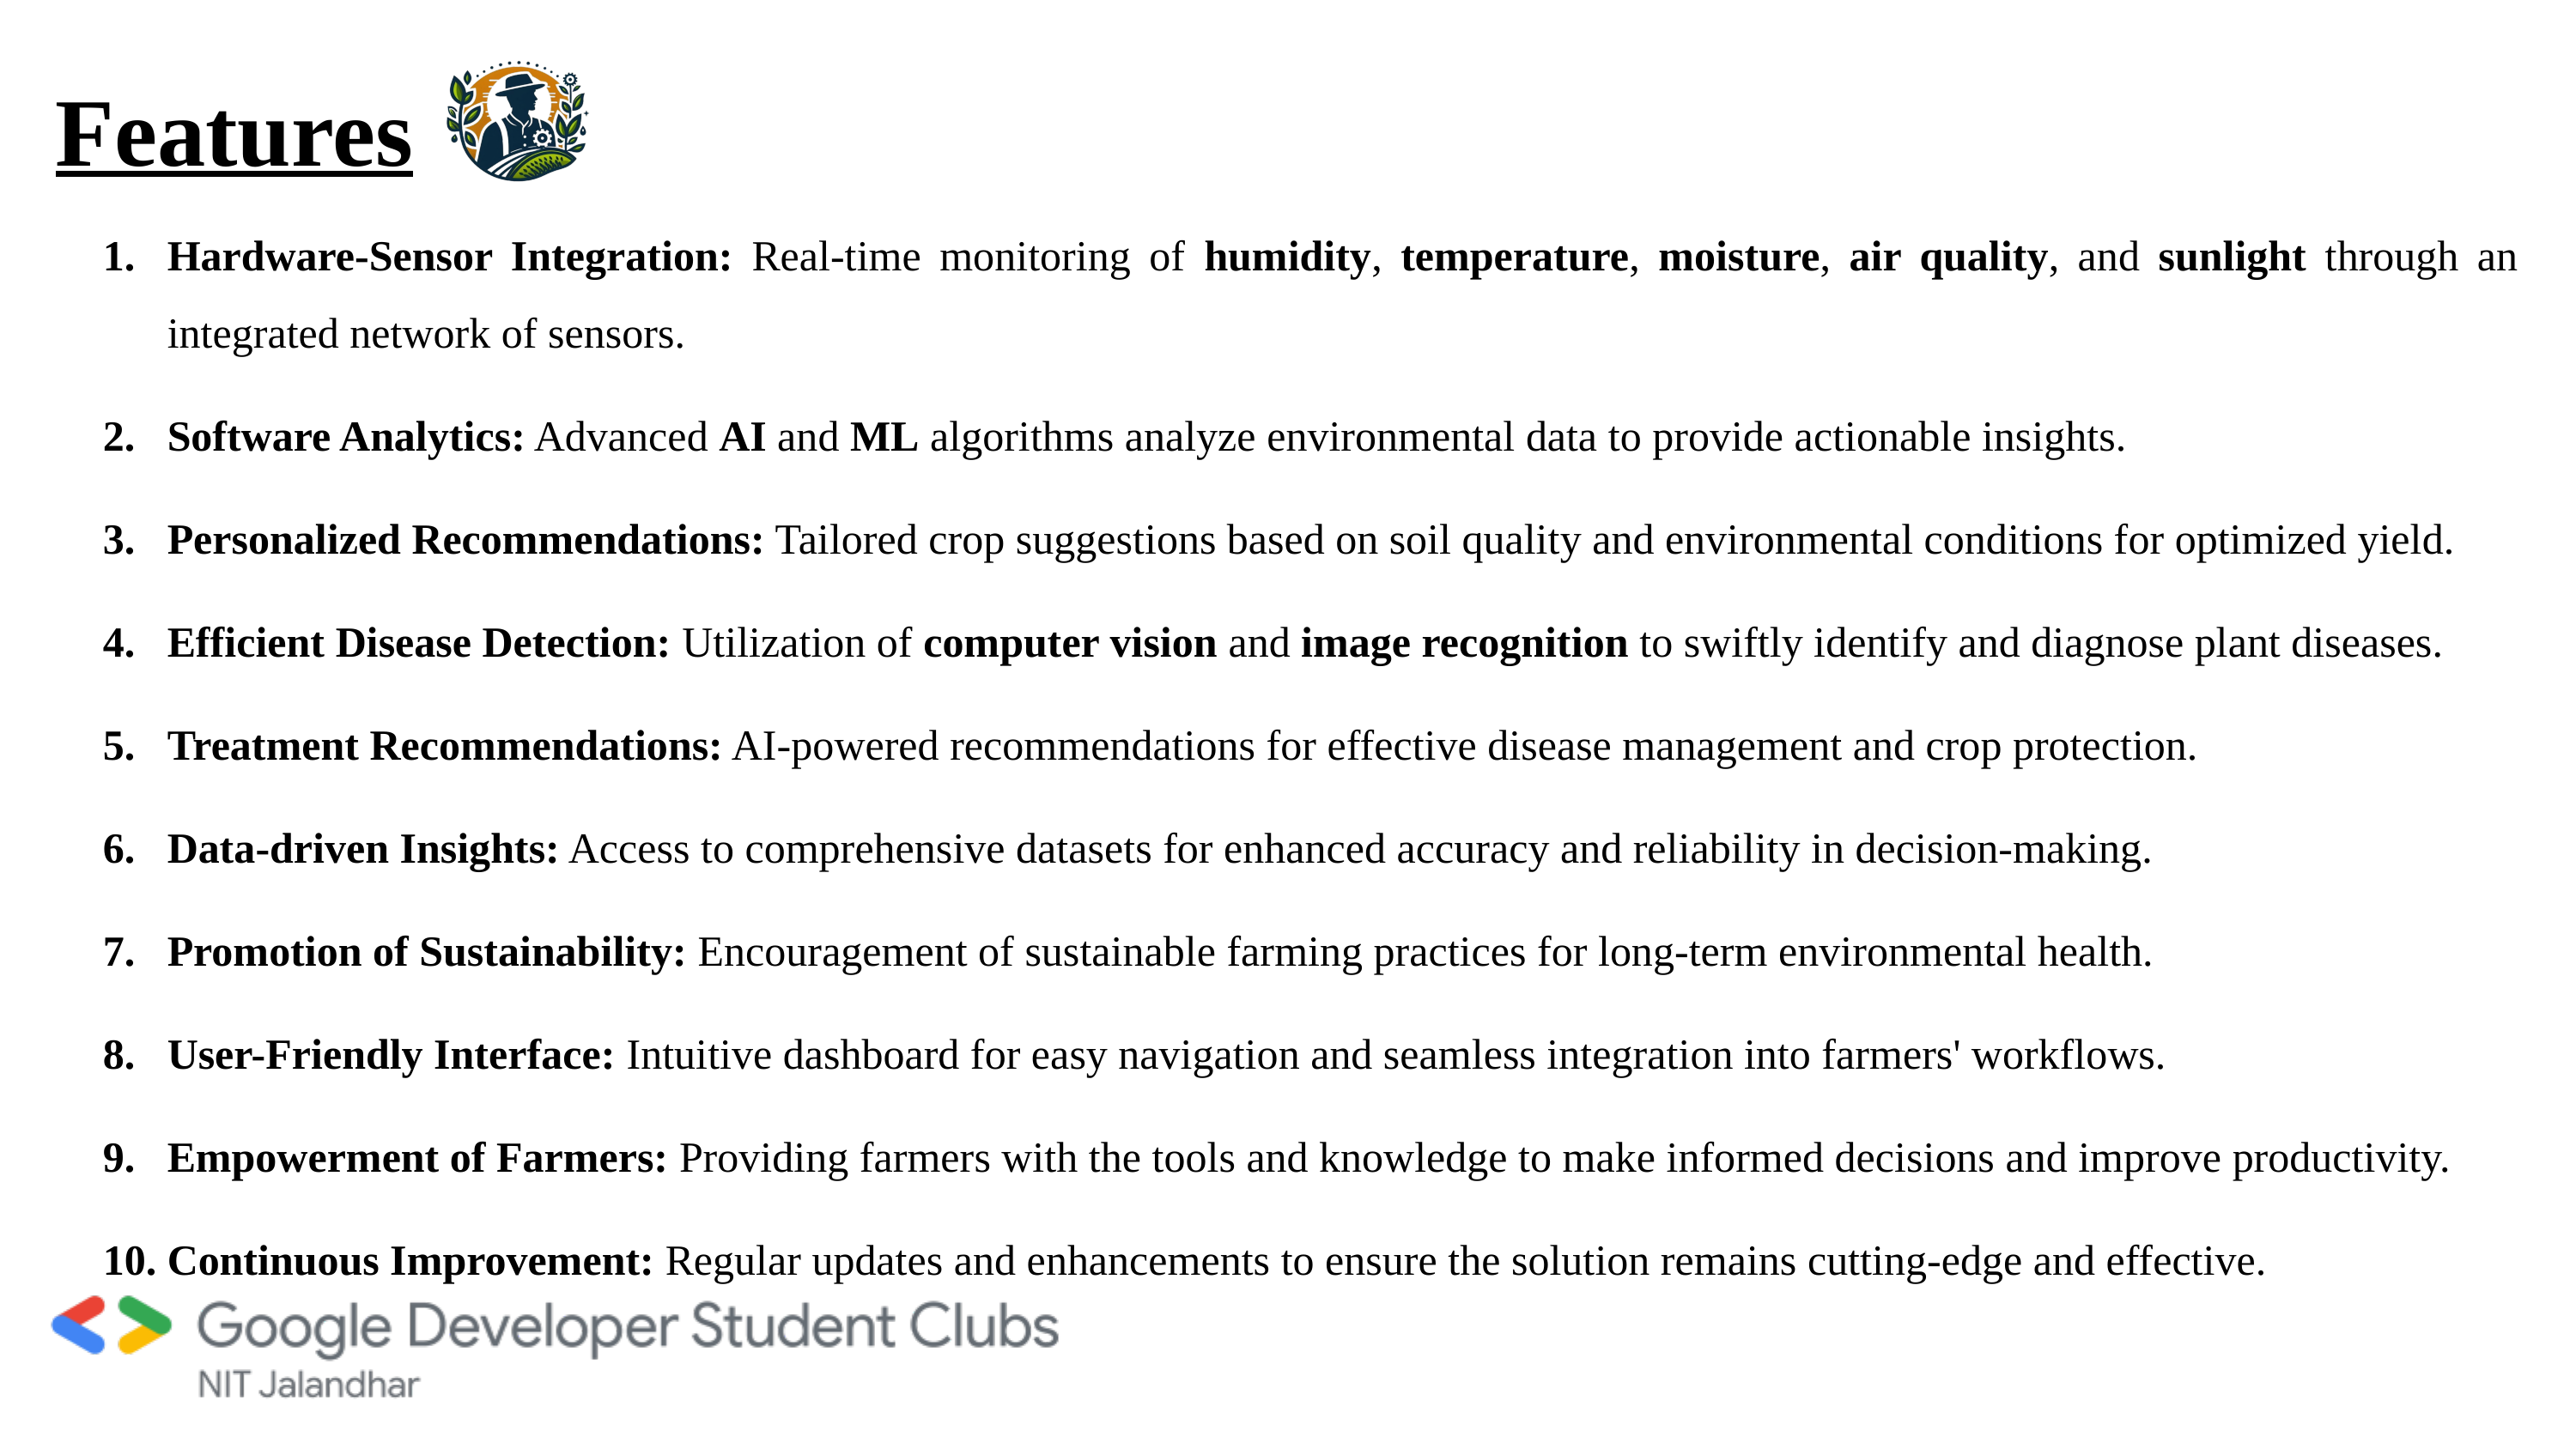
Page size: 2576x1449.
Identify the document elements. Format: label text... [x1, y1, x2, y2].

subtitle Hardware-Sensor Integration: Real-time monitoring of humidity, temperature, moisture, air quality, and sunlight through an integrated network of sensors. Software Analytics: Advanced AI and ML algorithms analyze environmental data to provide actionable insights. Personalized Recommendations: Tailored crop suggestions based on soil quality and environmental conditions for optimized yield. Efficient Disease Detection: Utilization of computer vision and image recognition to swiftly identify and diagnose plant diseases. Treatment Recommendations: AI-powered recommendations for effective disease management and crop protection. Data-driven Insights: Access to comprehensive datasets for enhanced accuracy and reliability in decision-making. Promotion of Sustainability: Encouragement of sustainable farming practices for long-term environmental health. User-Friendly Interface: Intuitive dashboard for easy navigation and seamless integration into farmers' workflows. Empowerment of Farmers: Providing farmers with the tools and knowledge to make informed decisions and improve productivity. Continuous Improvement: Regular updates and enhancements to ensure the solution remains cutting-edge and effective. [70, 608, 2518, 878]
text_box [46, 1281, 1078, 1410]
text_box Features [55, 22, 685, 185]
picture [437, 52, 599, 187]
